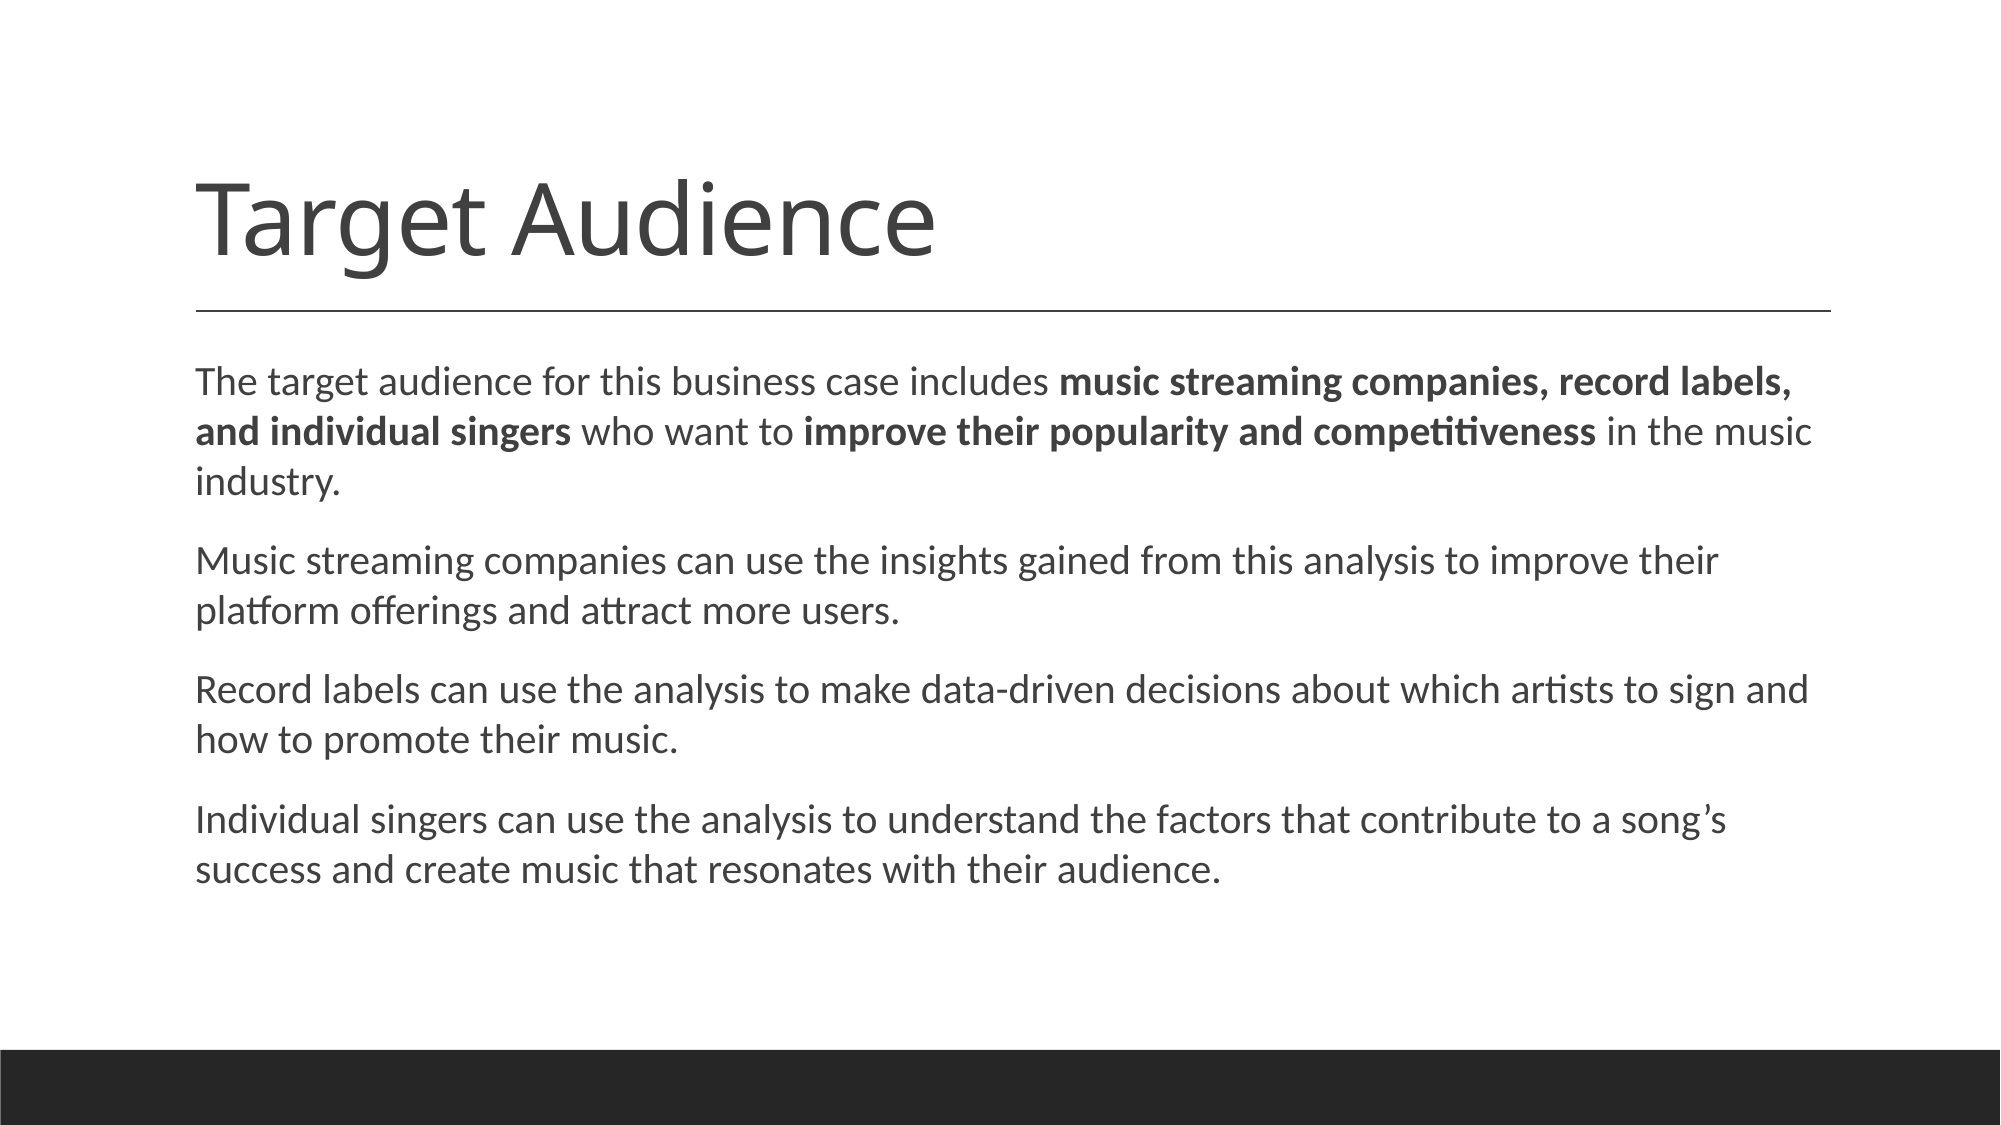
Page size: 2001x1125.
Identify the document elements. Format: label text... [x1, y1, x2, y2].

list The target audience for this business case includes music streaming companies, record labels, and individual singers who want to improve their popularity and competitiveness in the music industry. Music streaming companies can use the insights gained from this analysis to improve their platform offerings and attract more users. Record labels can use the analysis to make data-driven decisions about which artists to sign and how to promote their music. Individual singers can use the analysis to understand the factors that contribute to a song’s success and create music that resonates with their audience. [180, 345, 1830, 963]
title Target Audience [180, 47, 1830, 285]
